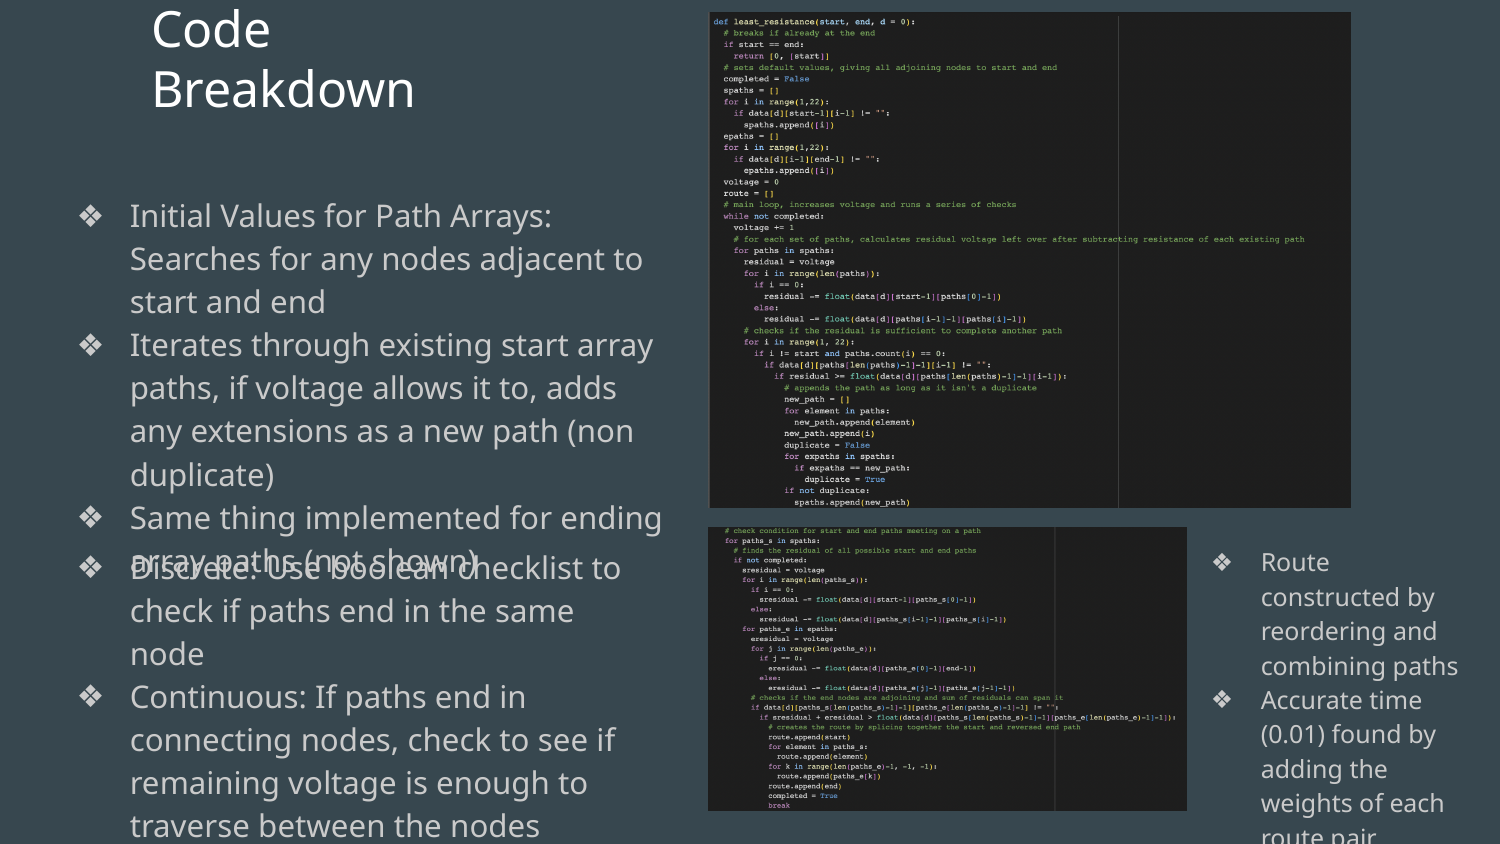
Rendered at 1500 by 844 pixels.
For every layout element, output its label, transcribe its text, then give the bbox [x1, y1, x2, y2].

list Discrete: Use boolean checklist to check if paths end in the same node Continuous: If paths end in connecting nodes, check to see if remaining voltage is enough to traverse between the nodes [39, 527, 642, 794]
picture [708, 526, 1187, 811]
text_box Route constructed by reordering and combining paths Accurate time (0.01) found by adding the weights of each route pair [1188, 527, 1483, 763]
picture [708, 12, 1351, 508]
title Code Breakdown [135, 41, 547, 132]
list Initial Values for Path Arrays: Searches for any nodes adjacent to start and end Iterates through existing start array paths, if voltage allows it to, adds any extensions as a new path (non duplicate) Same thing implemented for ending array paths (not shown) [39, 175, 682, 443]
